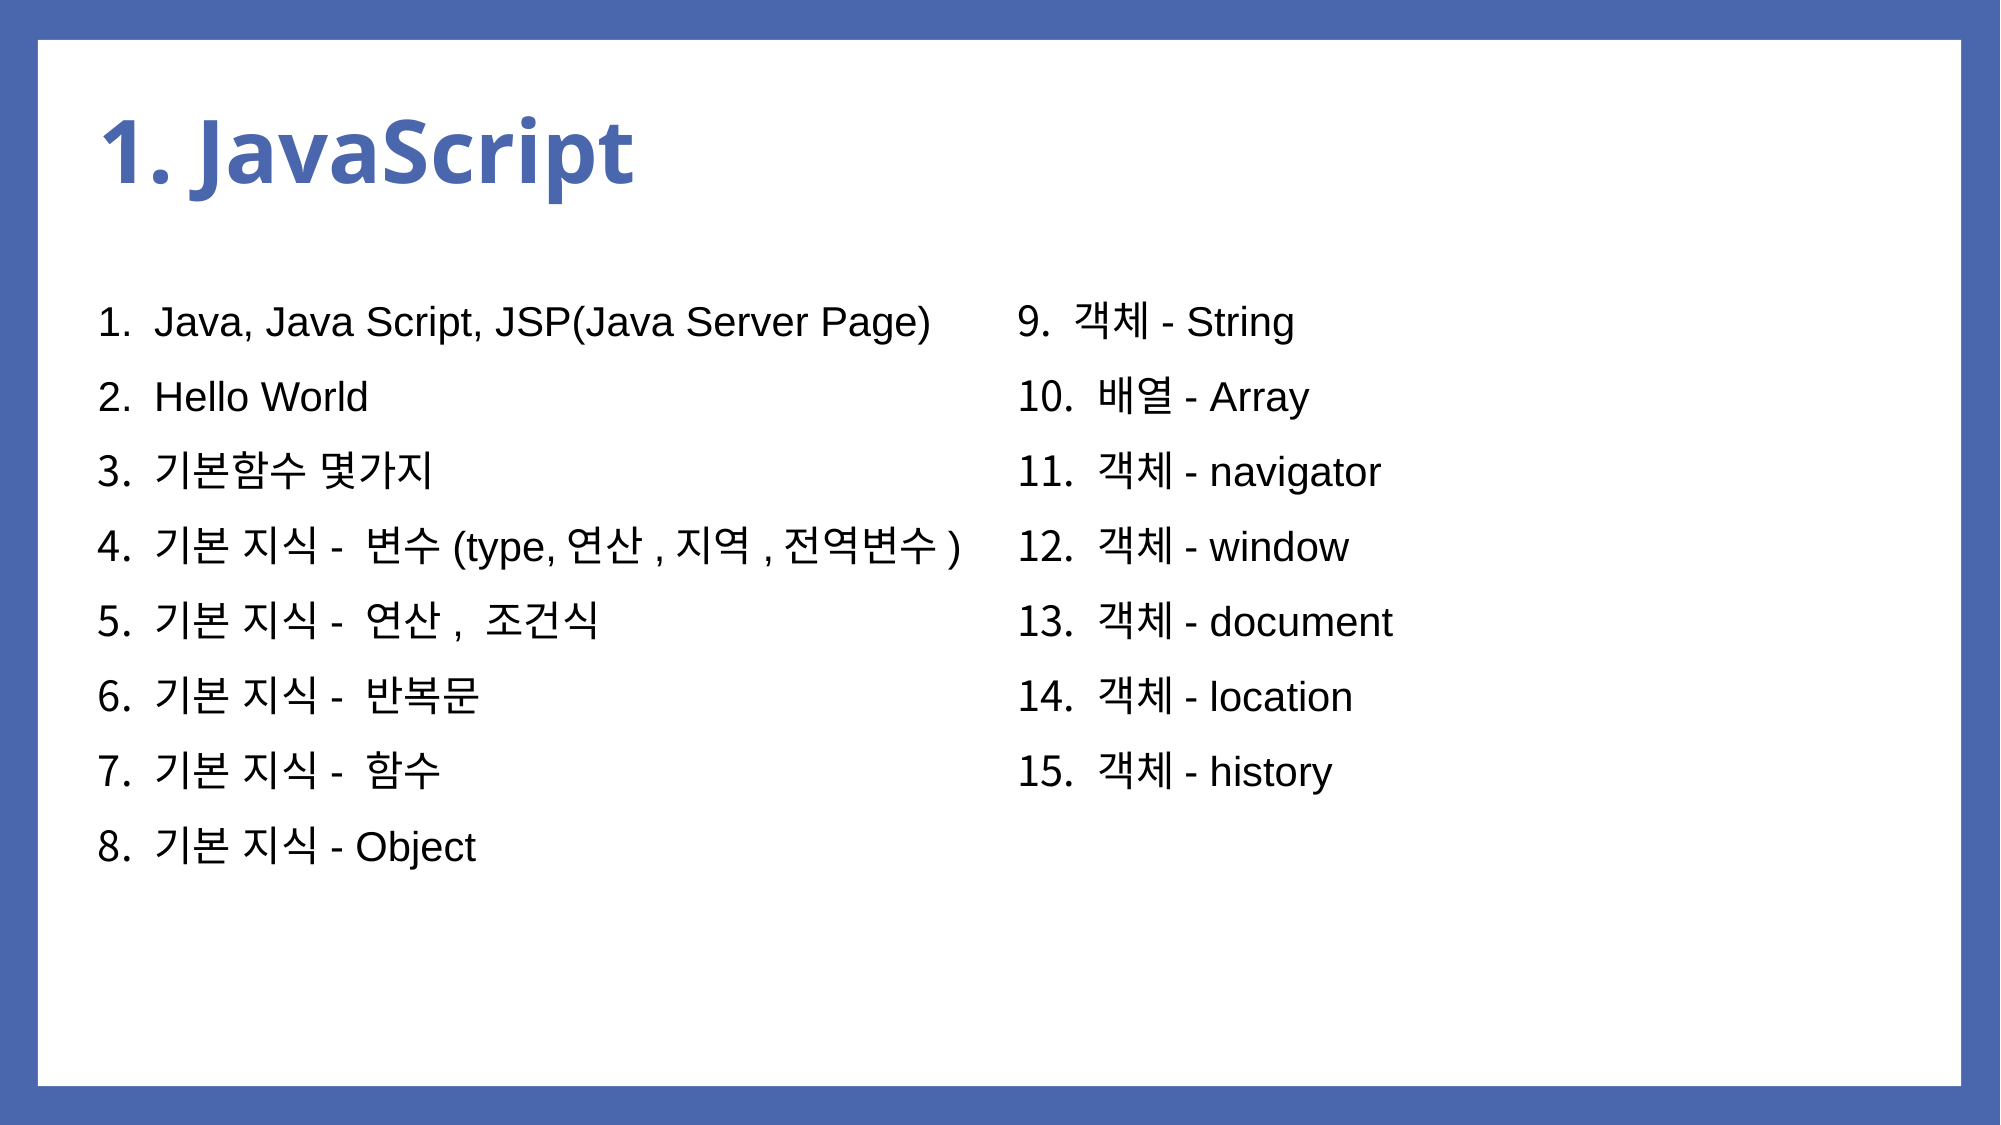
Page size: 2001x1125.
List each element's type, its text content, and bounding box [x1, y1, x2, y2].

title 1. JavaScript [83, 99, 1704, 211]
text_box Java, Java Script, JSP(Java Server Page) Hello World 기본함수 몇가지 기본 지식- 변수(type,연산,지역,전역변수) 기본 지식- 연산, 조건식 기본 지식- 반복문 기본 지식- 함수 기본 지식- Object 객체- String 배열- Array 객체- navigator 객체- window 객체- document 객체- location 객체- history [83, 262, 1953, 918]
